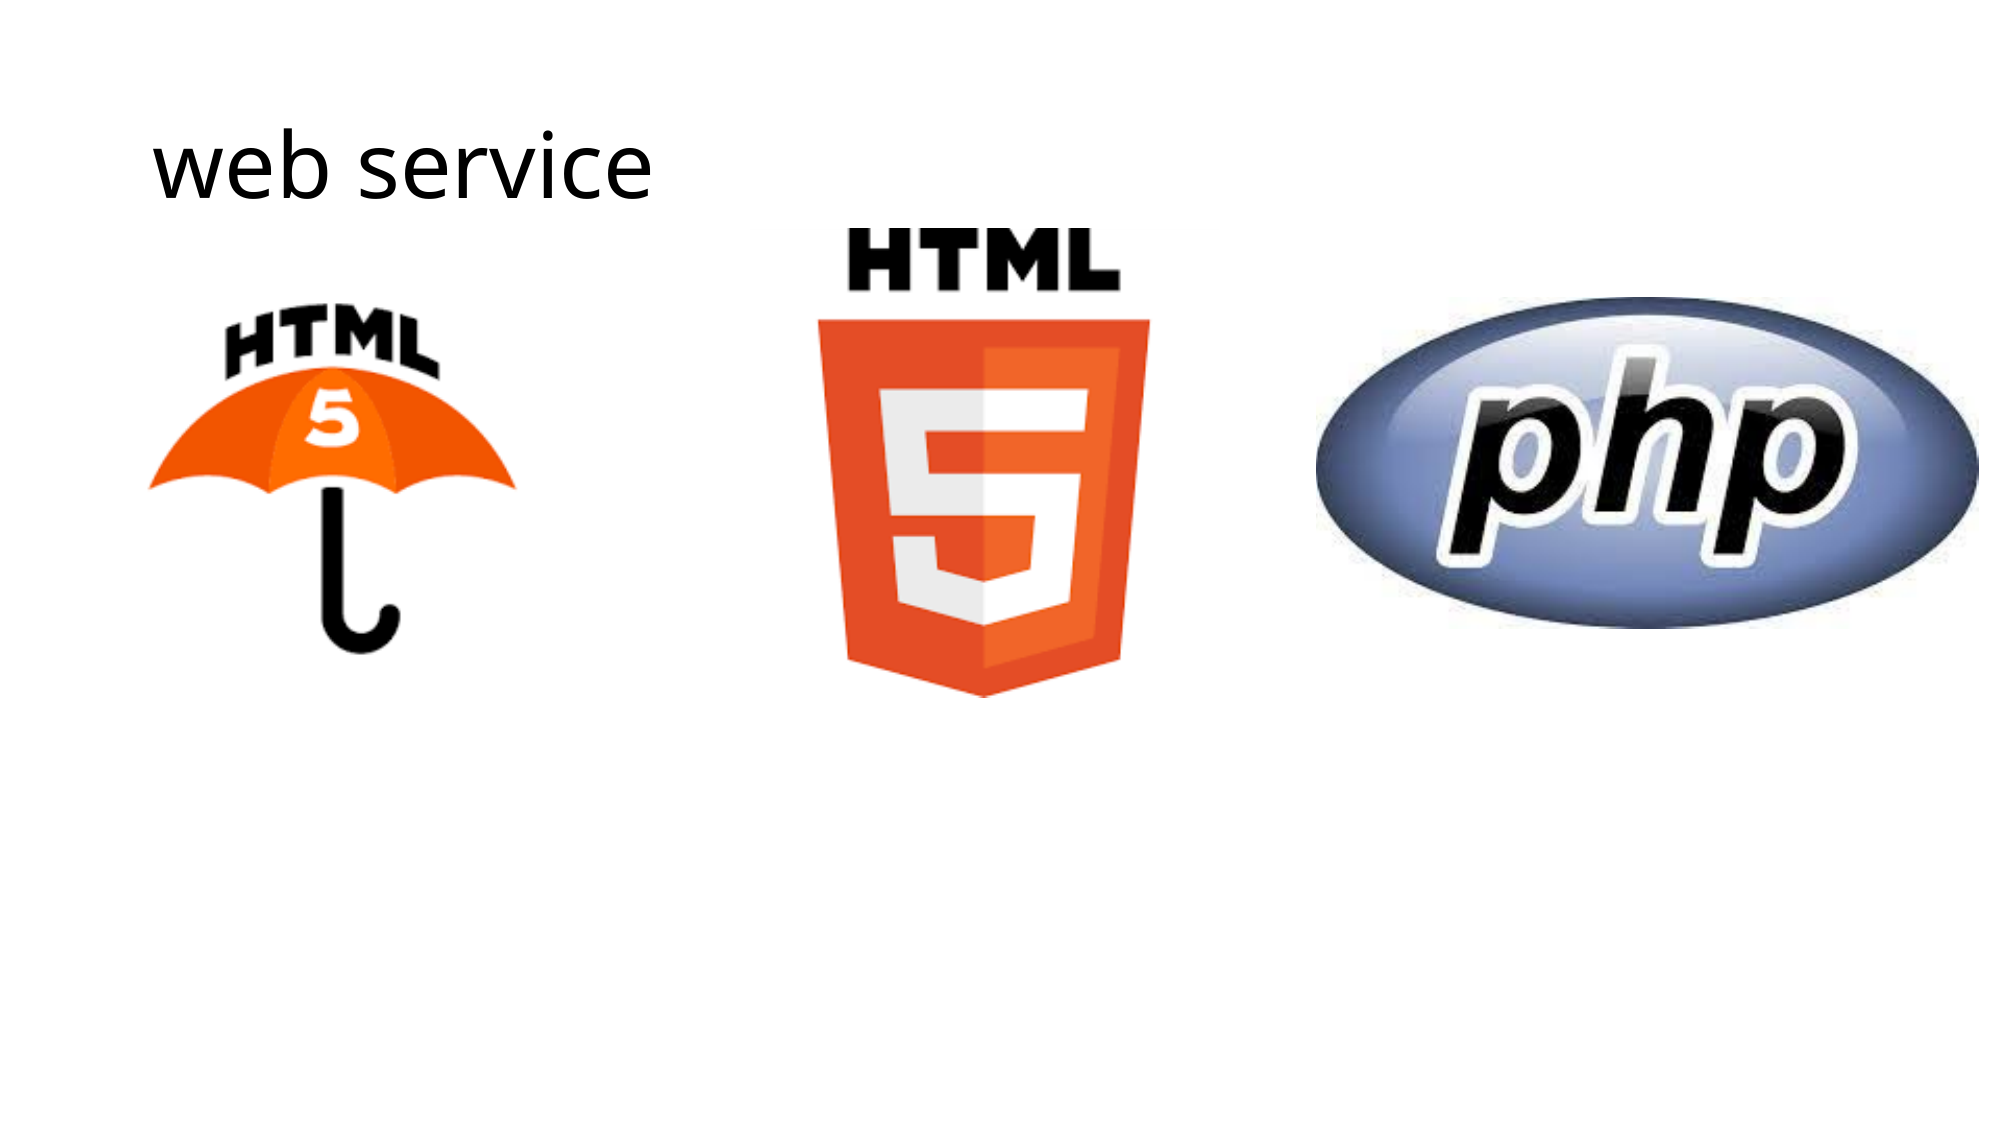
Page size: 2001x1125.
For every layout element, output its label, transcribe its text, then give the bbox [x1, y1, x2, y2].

picture [750, 228, 1219, 698]
title web service [137, 59, 1863, 278]
picture [1316, 297, 1979, 629]
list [63, 277, 603, 682]
